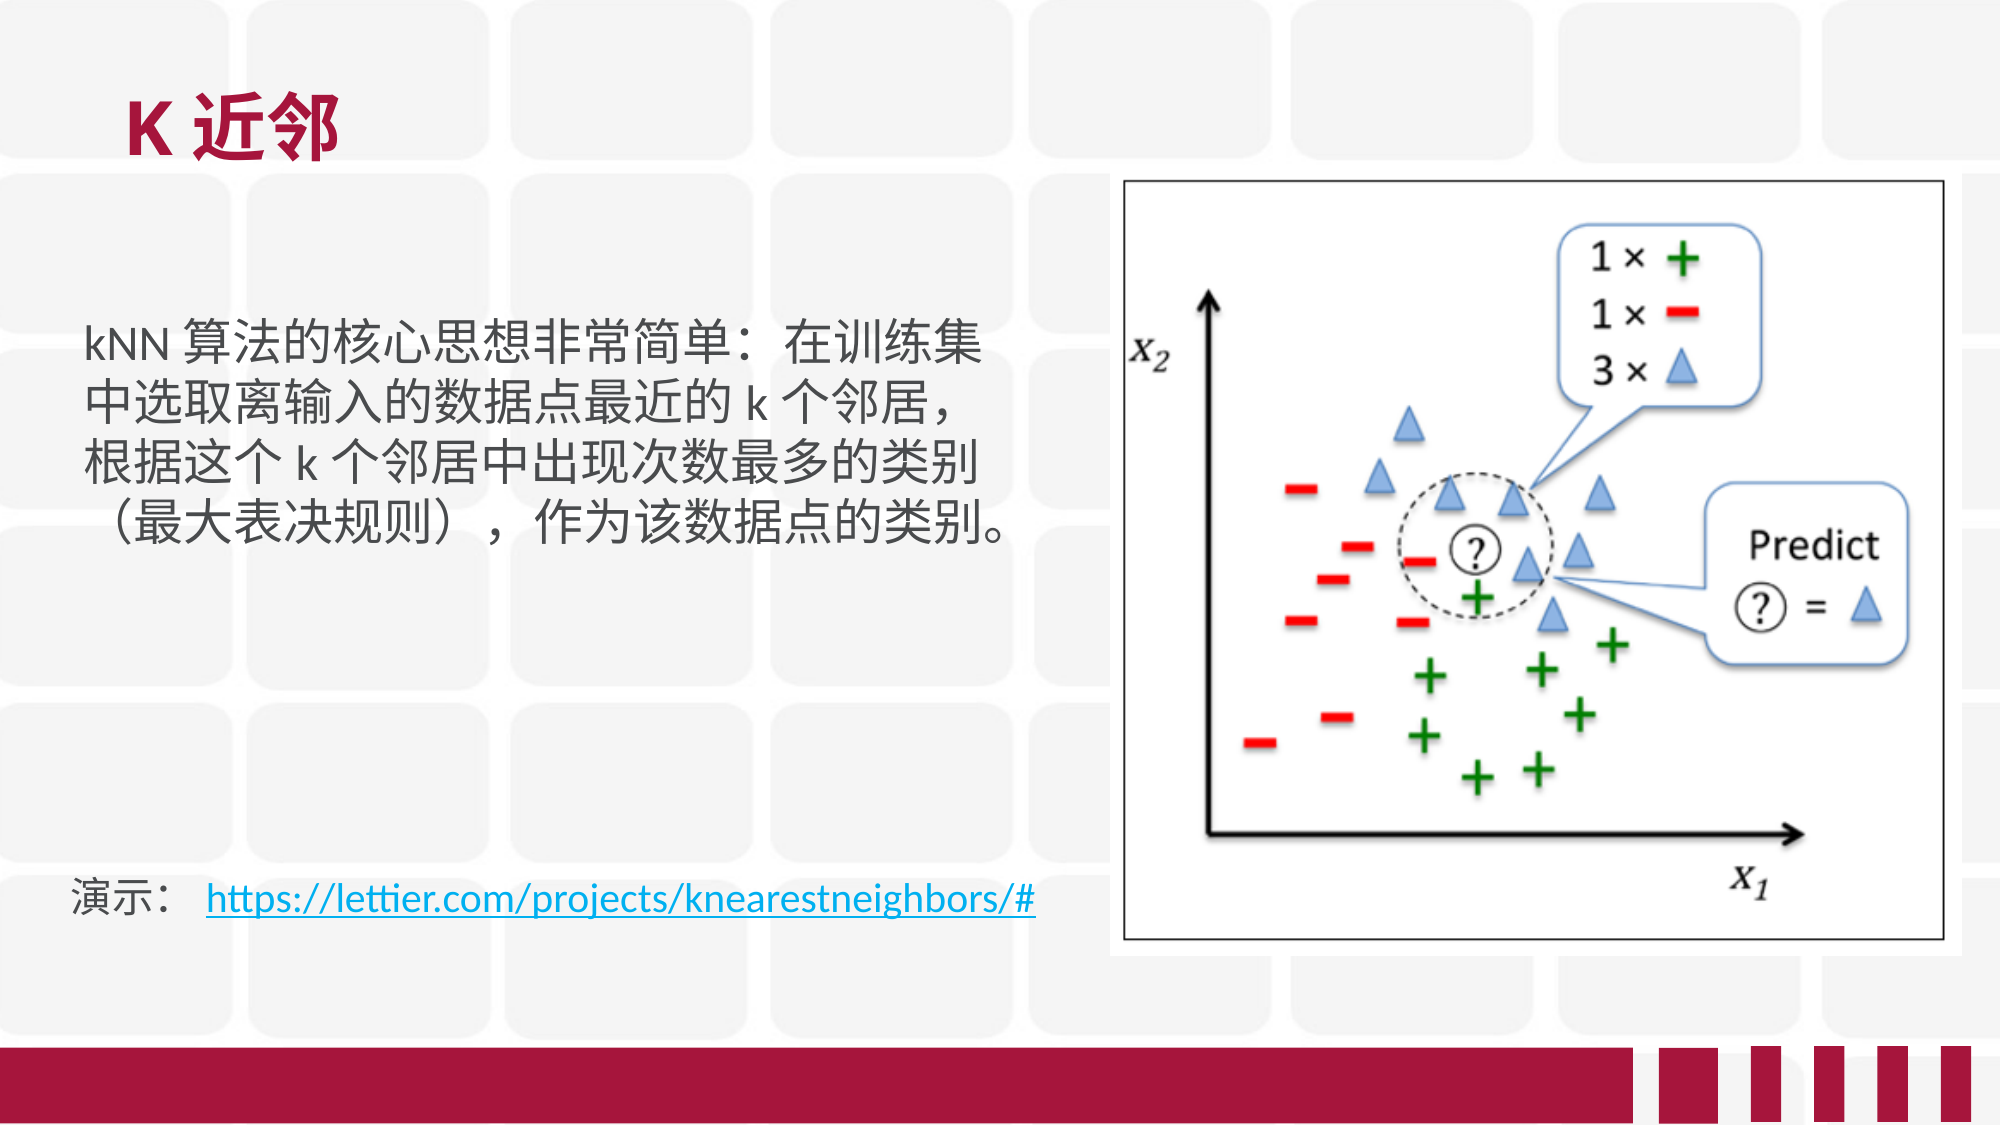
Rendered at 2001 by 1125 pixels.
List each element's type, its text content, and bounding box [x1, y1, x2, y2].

picture [0, 0, 2000, 1125]
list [1109, 165, 1962, 956]
text_box kNN算法的核心思想非常简单：在训练集中选取离输入的数据点最近的k个邻居，根据这个k个邻居中出现次数最多的类别（最大表决规则），作为该数据点的类别。 [68, 303, 1002, 558]
text_box 演示：https://lettier.com/projects/knearestneighbors/# [55, 863, 1056, 979]
title K近邻 [108, 75, 1895, 188]
